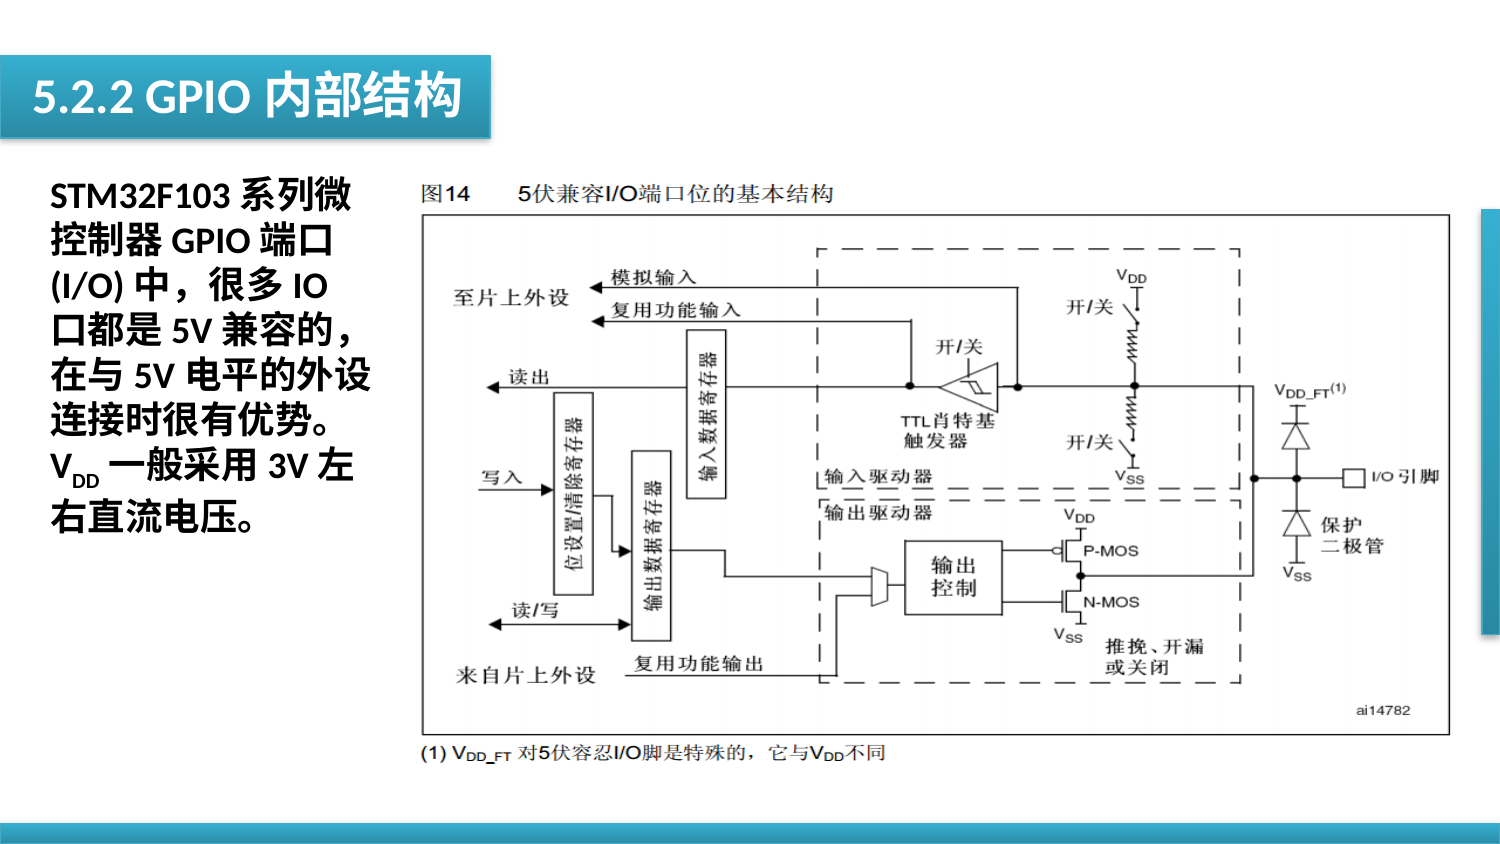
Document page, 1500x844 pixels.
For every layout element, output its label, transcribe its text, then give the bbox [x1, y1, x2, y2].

text_box STM32F103系列微控制器GPIO端口(I/O)中，很多IO口都是5V兼容的，在与5V电平的外设连接时很有优势。VDD一般采用3V左右直流电压。 [35, 163, 387, 545]
text_box [0, 55, 491, 139]
text_box 5.2.2 GPIO内部结构 [17, 55, 478, 131]
picture [409, 175, 1463, 774]
